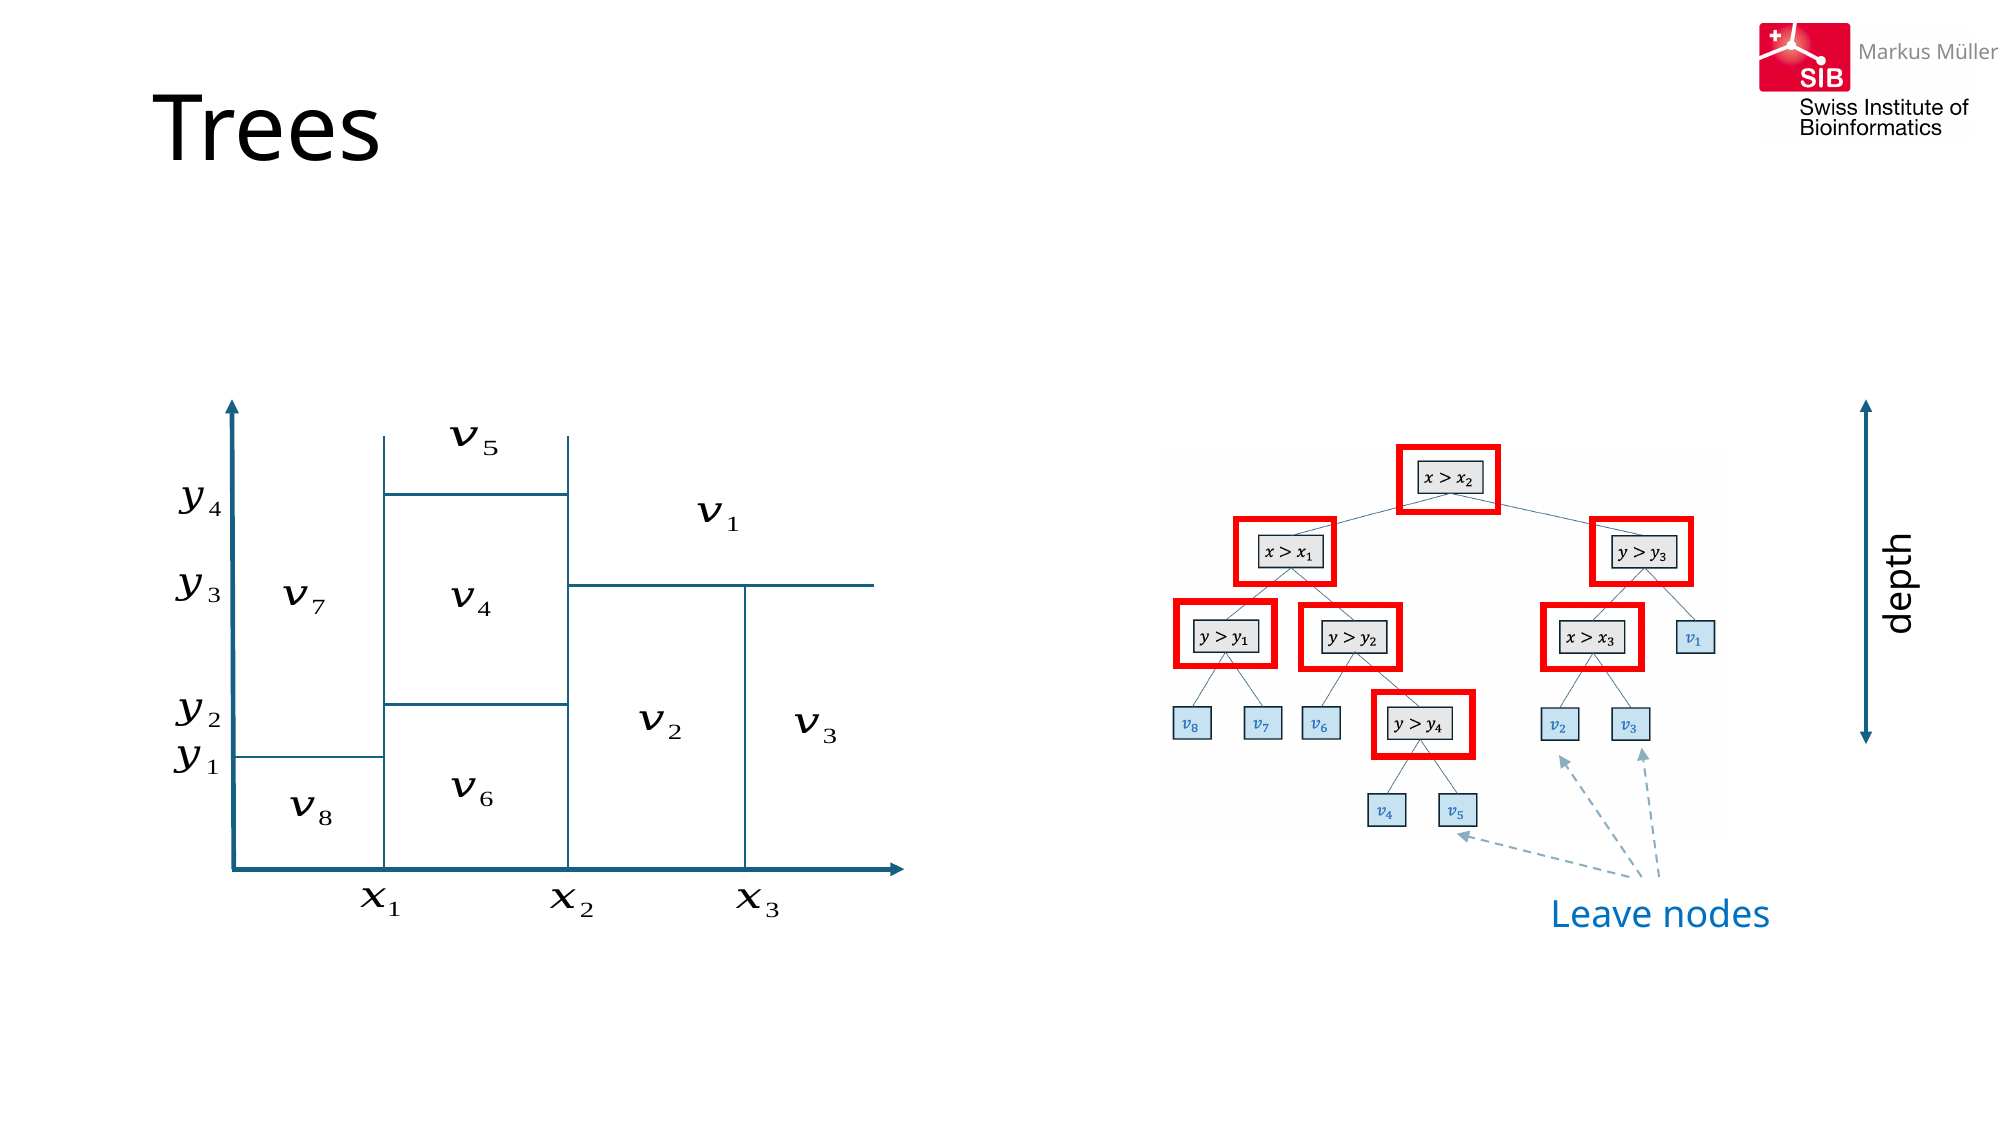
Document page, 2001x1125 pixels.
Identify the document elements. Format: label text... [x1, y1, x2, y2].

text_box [1558, 754, 1641, 878]
text_box [1398, 446, 1499, 451]
title Trees [137, 22, 1863, 240]
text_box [1641, 747, 1660, 878]
text_box depth [1867, 517, 1926, 651]
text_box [231, 398, 905, 870]
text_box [281, 414, 839, 832]
text_box Leave nodes [1535, 882, 1786, 943]
text_box Markus Müller [1974, 21, 2000, 81]
picture [1158, 451, 1726, 842]
picture [1757, 20, 1974, 142]
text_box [1456, 833, 1630, 878]
